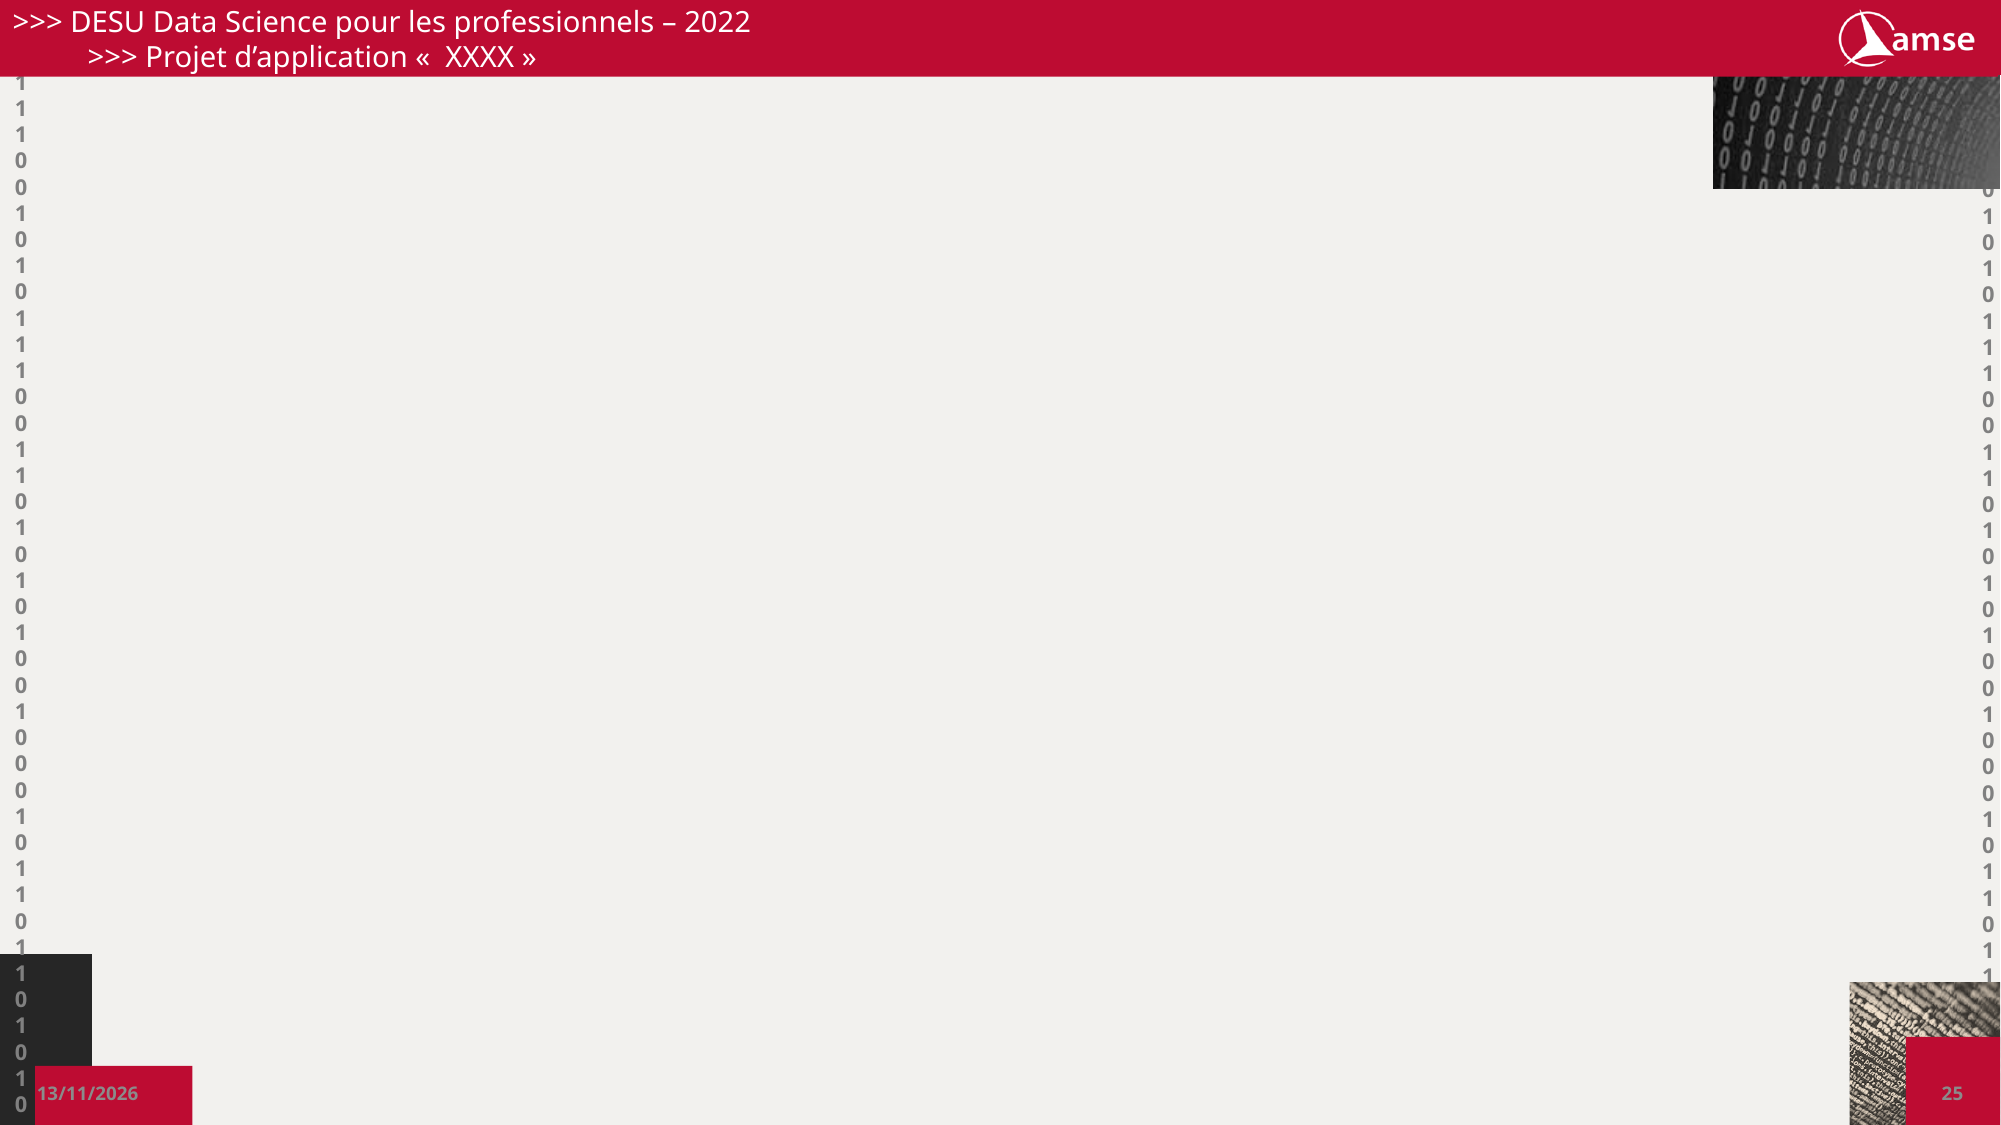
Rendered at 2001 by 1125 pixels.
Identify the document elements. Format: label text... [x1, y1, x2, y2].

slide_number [21, 1064, 472, 1124]
picture [0, 954, 92, 1125]
picture [1798, 0, 2001, 75]
text_box >>> DESU Data Science pour les professionnels – 2022 >>> Projet d’application « XXXX » [0, 0, 1999, 78]
slide_number 25 [1528, 1064, 1979, 1124]
